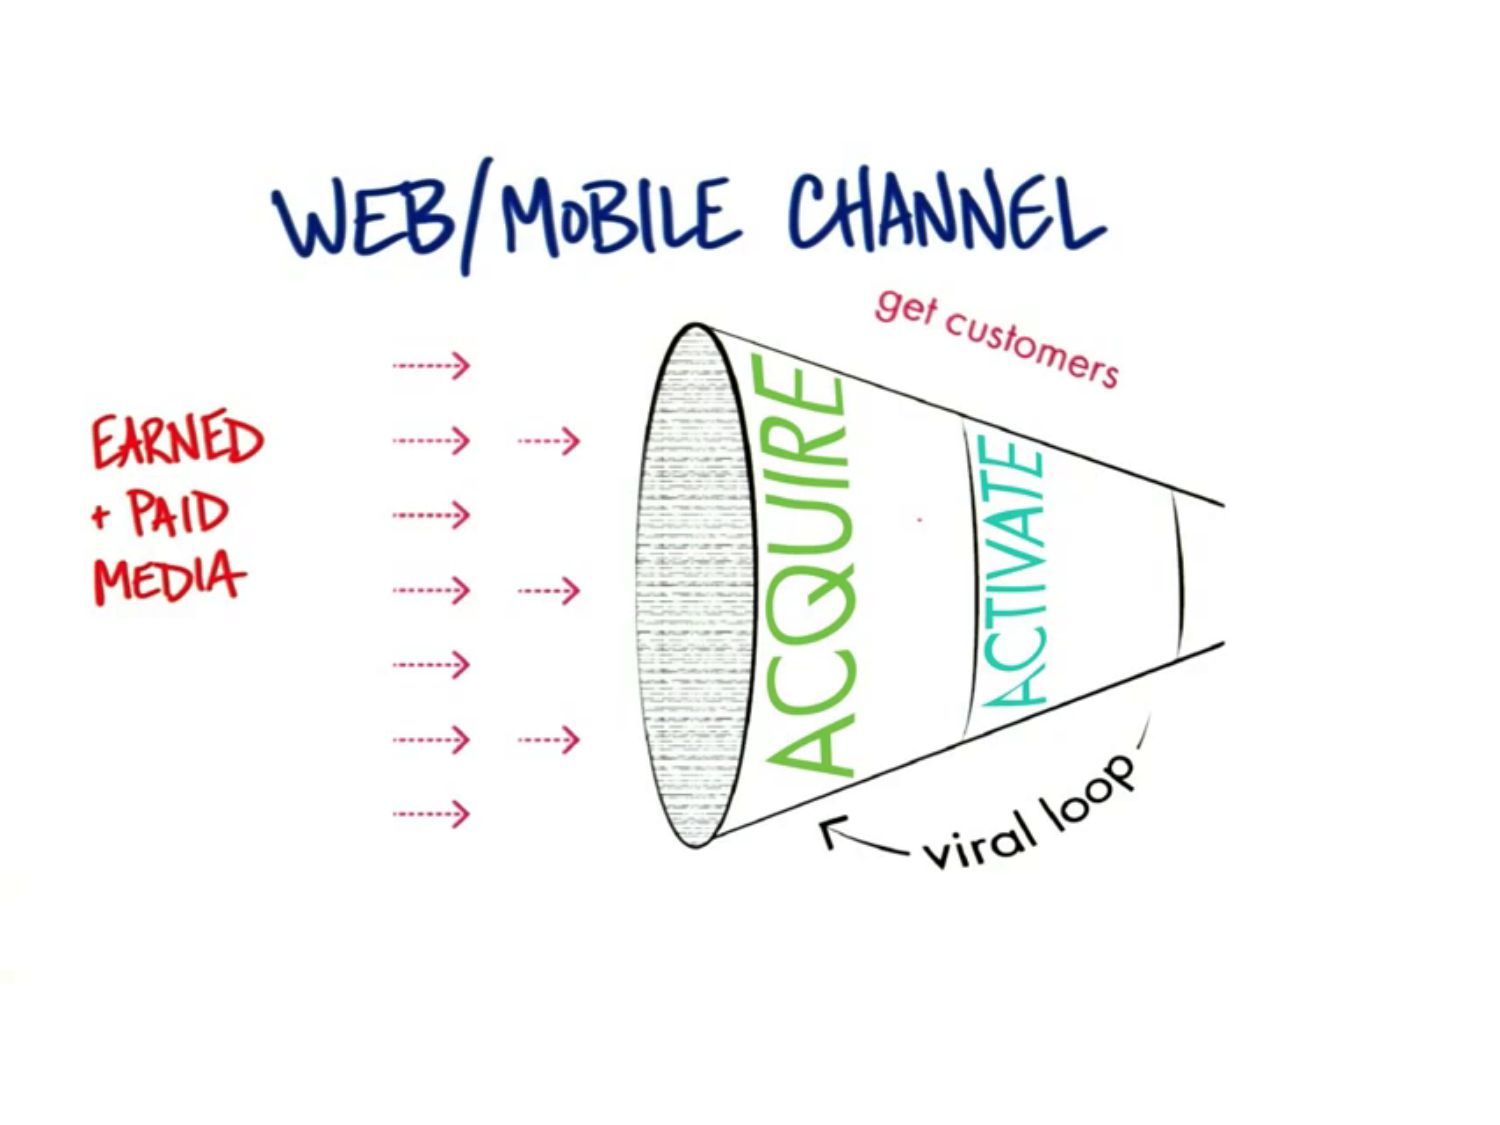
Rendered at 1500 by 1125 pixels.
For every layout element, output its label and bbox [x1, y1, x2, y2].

picture [0, 140, 1500, 985]
